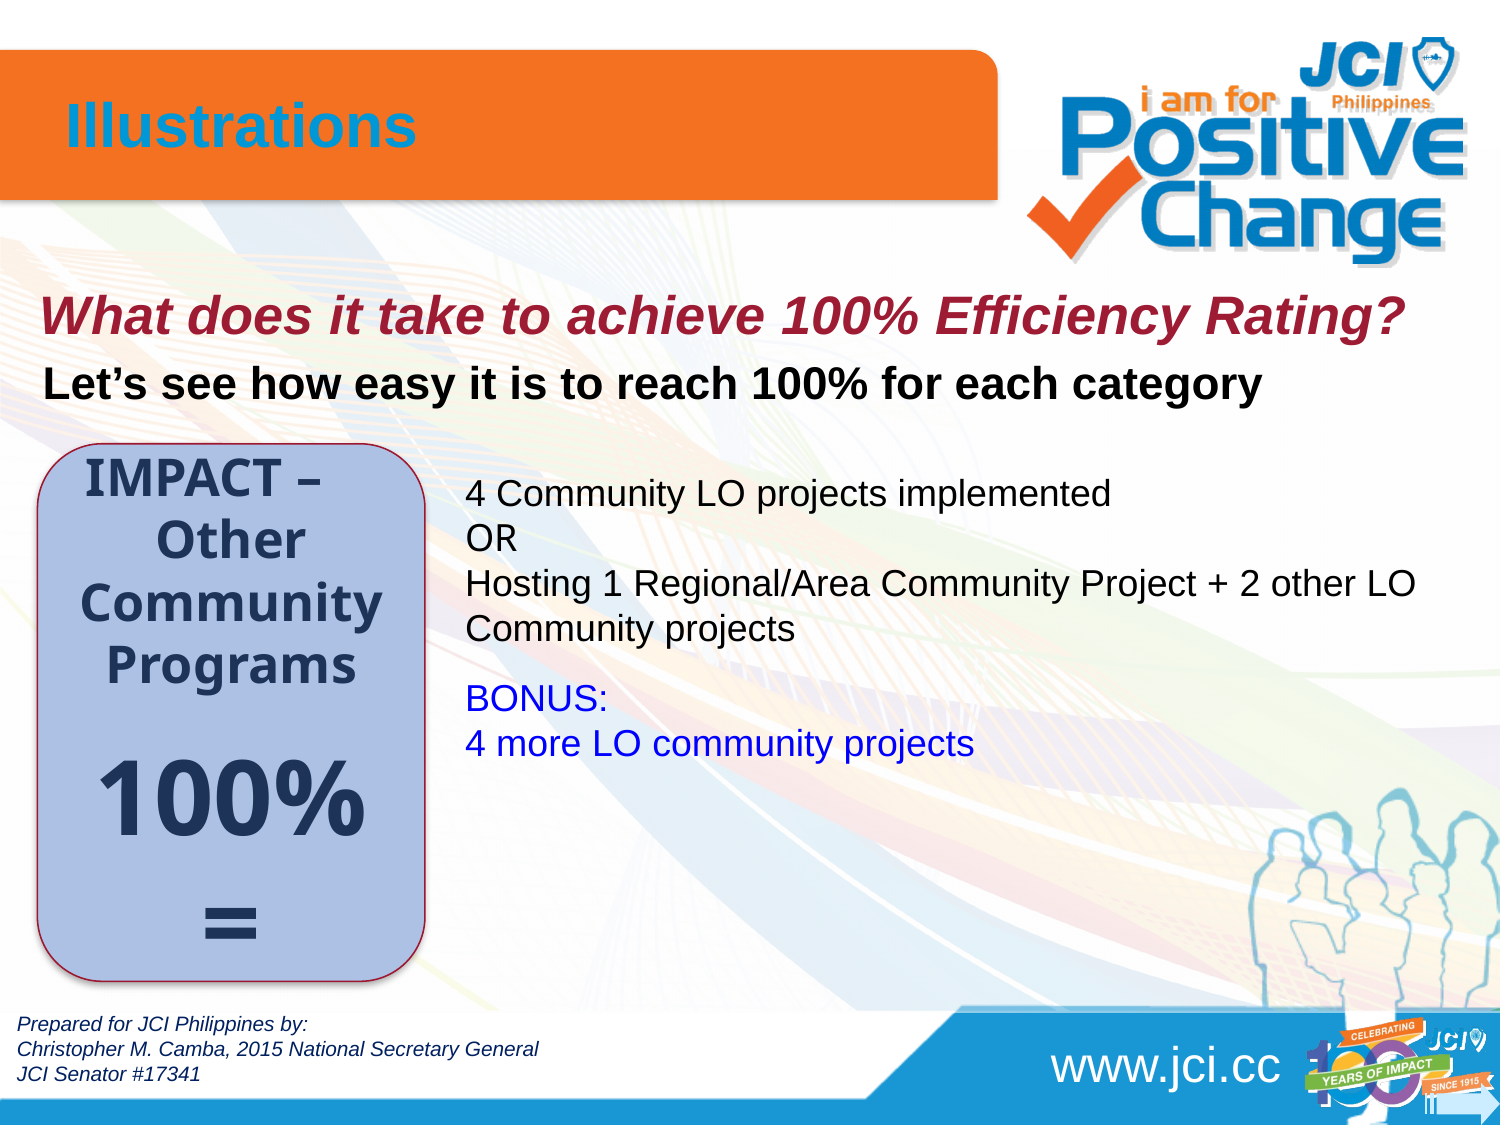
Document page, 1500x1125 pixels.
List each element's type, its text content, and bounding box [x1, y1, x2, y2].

picture [1482, 1114, 1500, 1125]
text_box [1436, 1082, 1500, 1125]
text_box Let’s see how easy it is to reach 100% for each category [27, 346, 1453, 417]
text_box 4 Community LO projects implemented OR Hosting 1 Regional/Area Community Project + 2 other LO Community projects BONUS: 4 more LO community projects [450, 461, 1488, 772]
text_box Illustrations [49, 45, 950, 200]
picture [0, 0, 1500, 1125]
text_box [1429, 1093, 1435, 1115]
text_box IMPACT – Other Community Programs 100% = [36, 442, 426, 983]
text_box [1424, 1093, 1428, 1115]
title What does it take to achieve 100% Efficiency Rating? [24, 262, 1463, 363]
